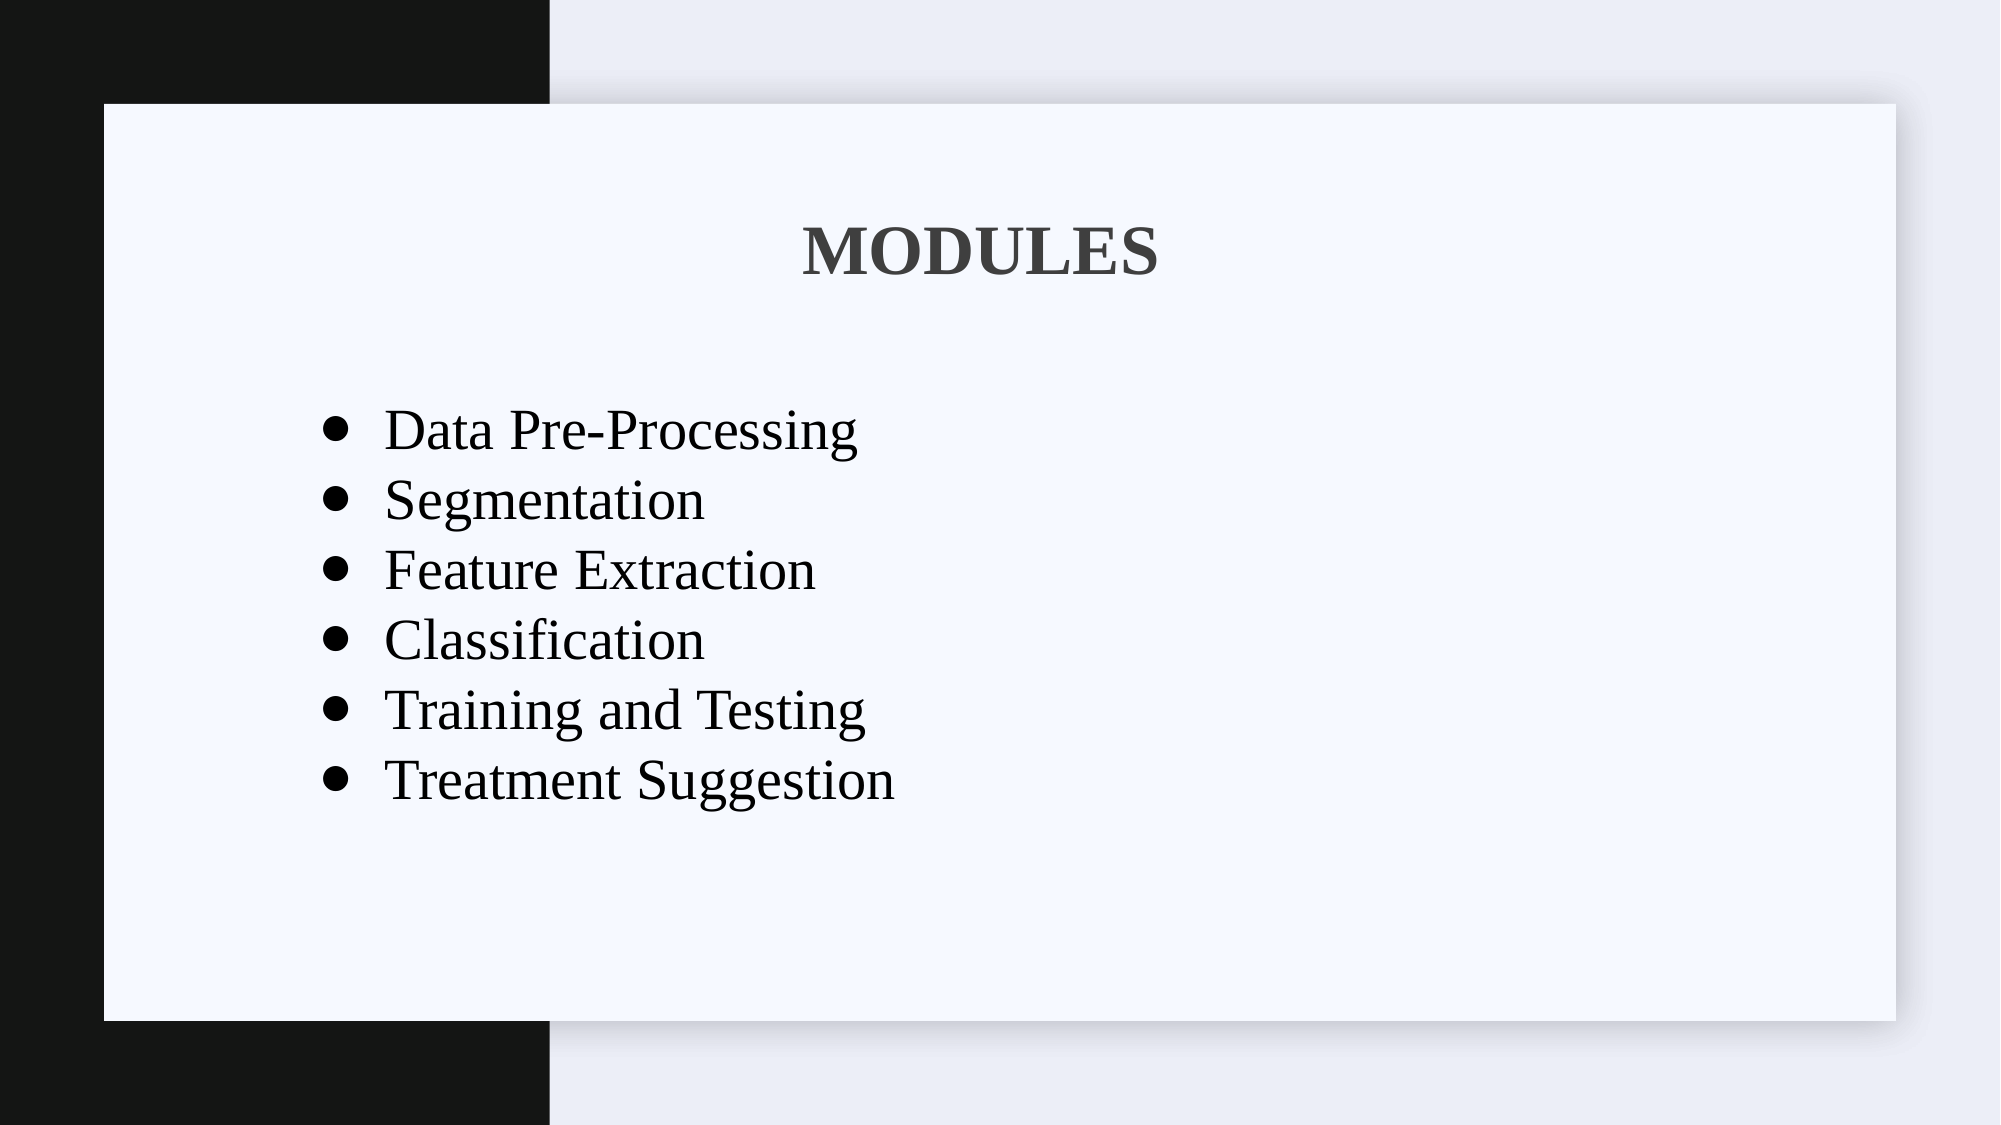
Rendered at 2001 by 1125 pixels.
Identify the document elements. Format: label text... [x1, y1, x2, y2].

title MODULES [145, 178, 1817, 325]
text_box Data Pre-Processing Segmentation Feature Extraction Classification Training and Testing Treatment Suggestion [295, 375, 937, 826]
